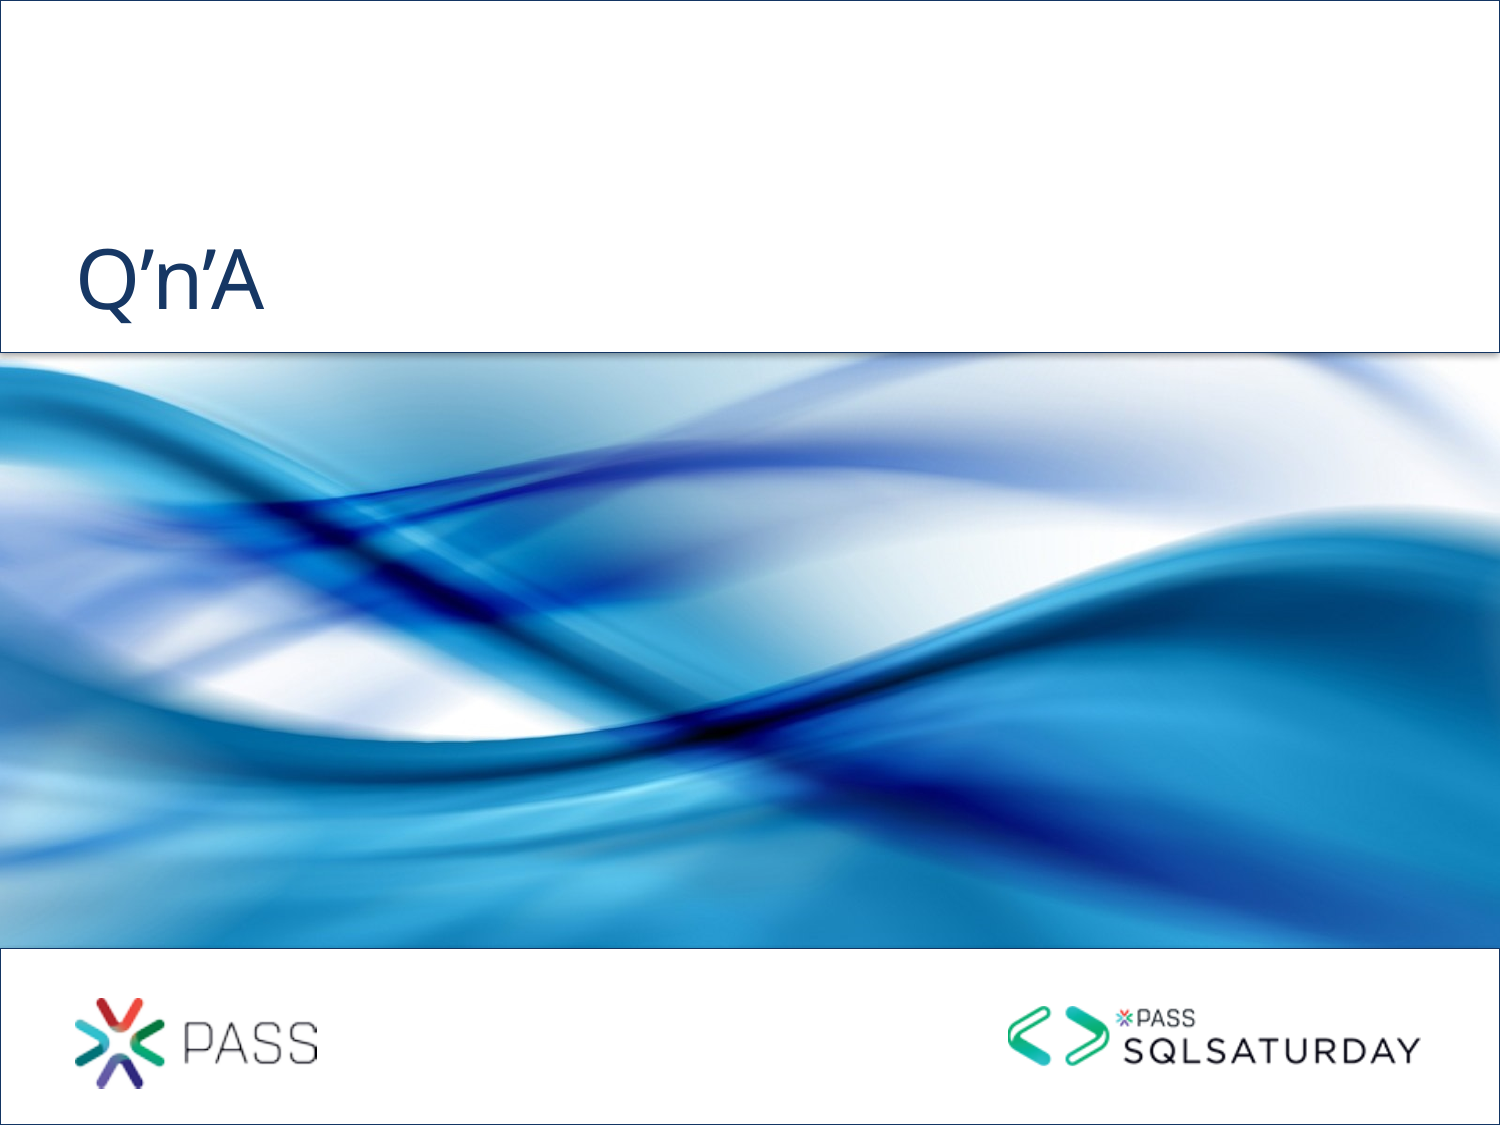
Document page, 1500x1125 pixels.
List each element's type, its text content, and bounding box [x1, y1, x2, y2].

title Q’n’A [75, 84, 1421, 326]
picture [976, 928, 989, 932]
picture [75, 998, 317, 1089]
picture [0, 353, 1500, 948]
picture [1008, 1006, 1421, 1068]
